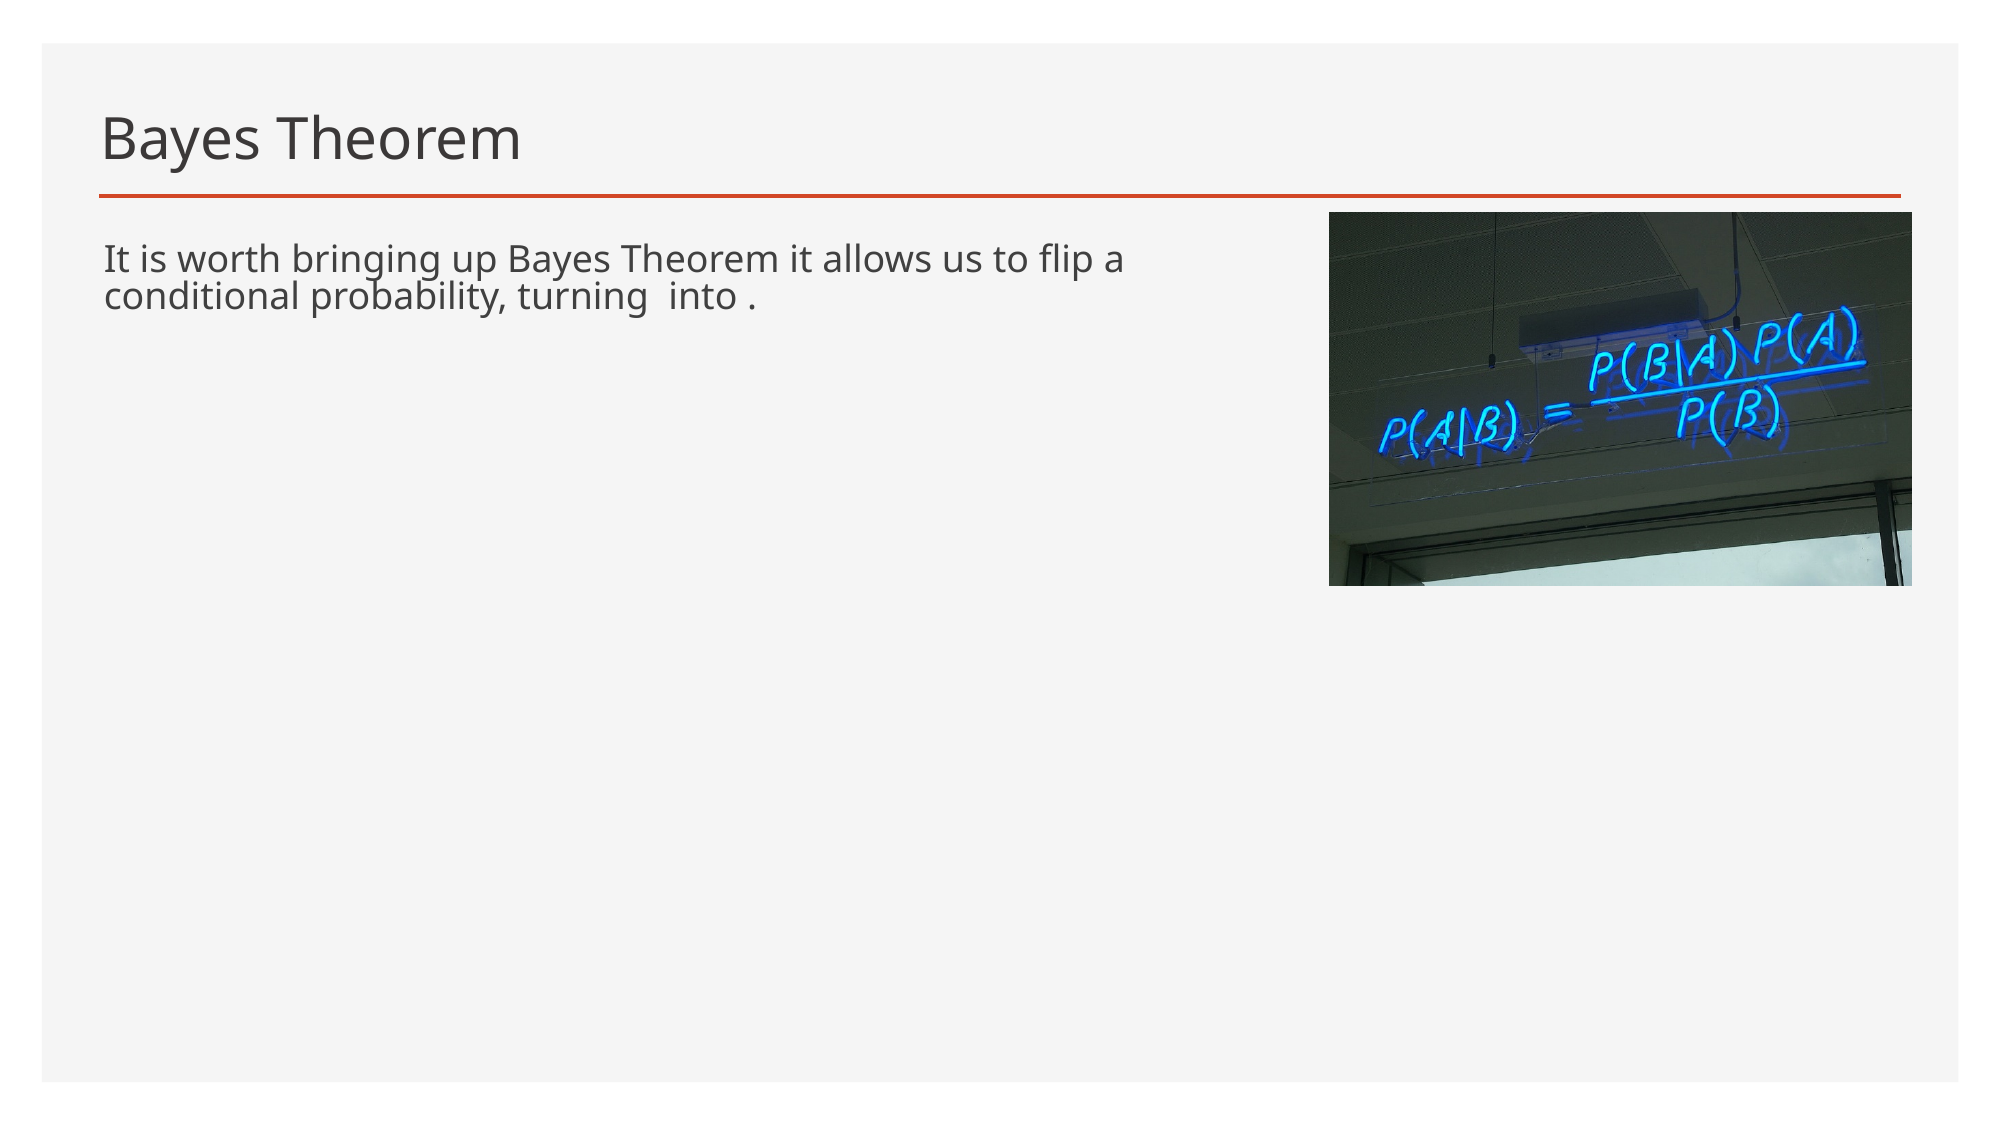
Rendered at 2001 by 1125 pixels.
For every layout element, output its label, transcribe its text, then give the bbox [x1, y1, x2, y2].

title Bayes Theorem [85, 73, 1089, 179]
picture [1329, 212, 1912, 586]
